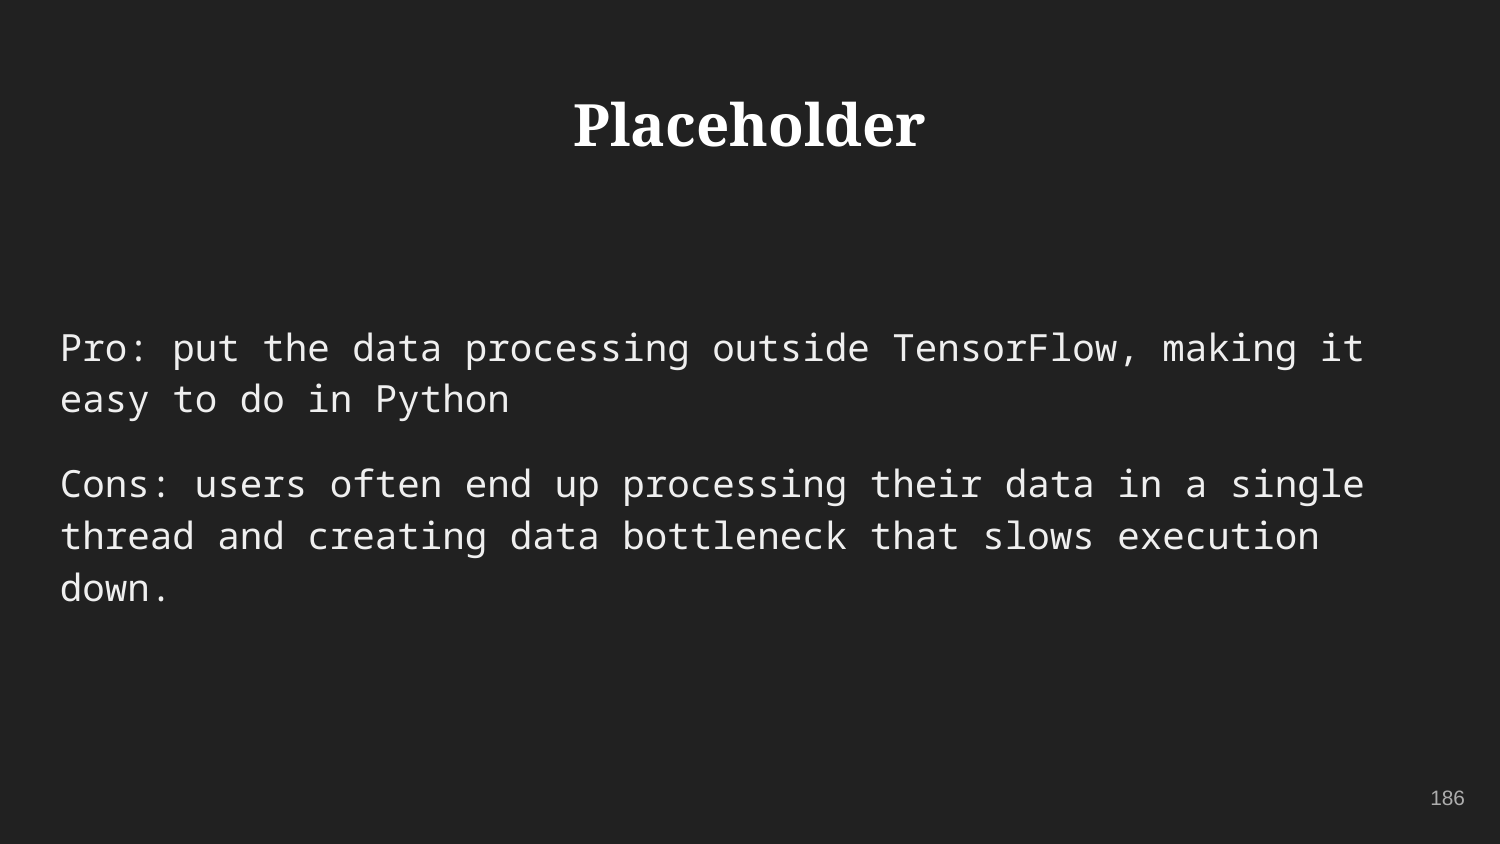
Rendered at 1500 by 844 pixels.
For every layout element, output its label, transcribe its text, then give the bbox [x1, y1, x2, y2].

title Placeholder [51, 72, 1449, 167]
slide_number 186 [1389, 764, 1480, 830]
list Pro: put the data processing outside TensorFlow, making it easy to do in Python Cons: users often end up processing their data in a single thread and creating data bottleneck that slows execution down. [44, 301, 1443, 647]
